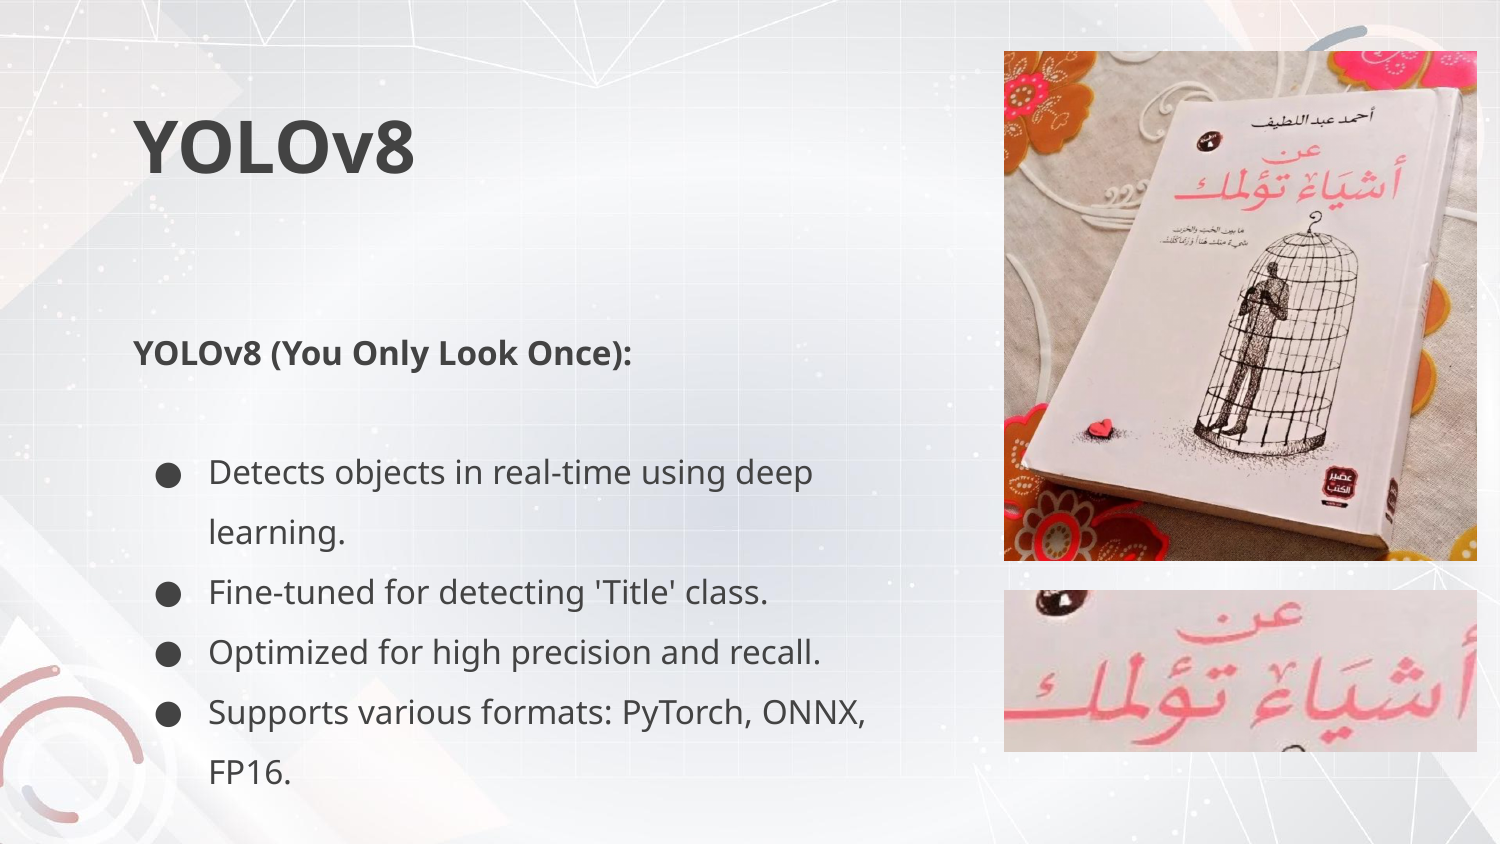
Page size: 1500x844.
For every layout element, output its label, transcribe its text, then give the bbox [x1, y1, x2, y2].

picture [0, 0, 1500, 844]
list YOLOv8 (You Only Look Once): Detects objects in real-time using deep learning. Fine-tuned for detecting 'Title' class. Optimized for high precision and recall. Supports various formats: PyTorch, ONNX, FP16. [118, 296, 900, 710]
title YOLOv8 [118, 85, 999, 180]
